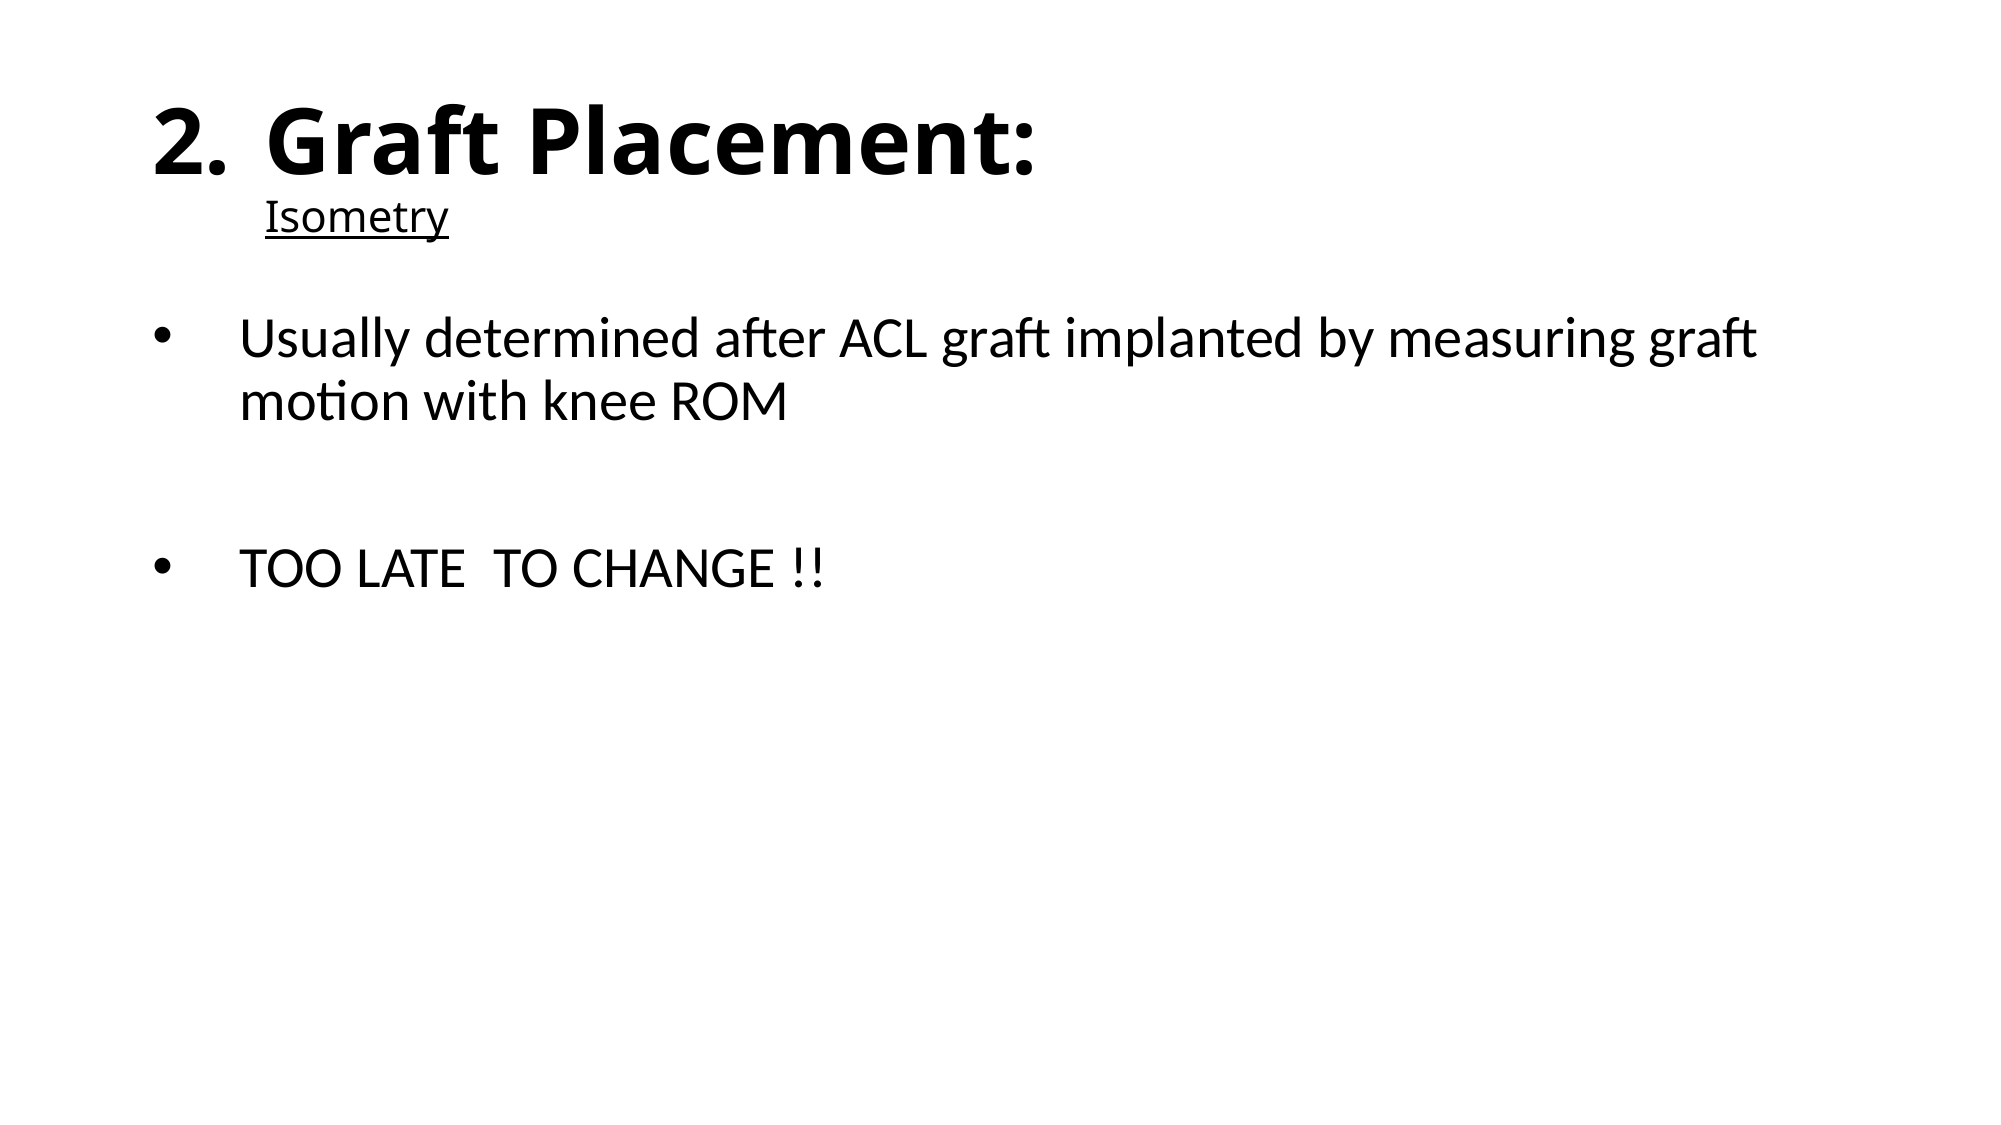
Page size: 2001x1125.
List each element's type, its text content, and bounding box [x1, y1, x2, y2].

list Usually determined after ACL graft implanted by measuring graft motion with knee ROM TOO LATE TO CHANGE !! [137, 299, 1863, 1014]
title Graft Placement: Isometry [137, 59, 1863, 278]
